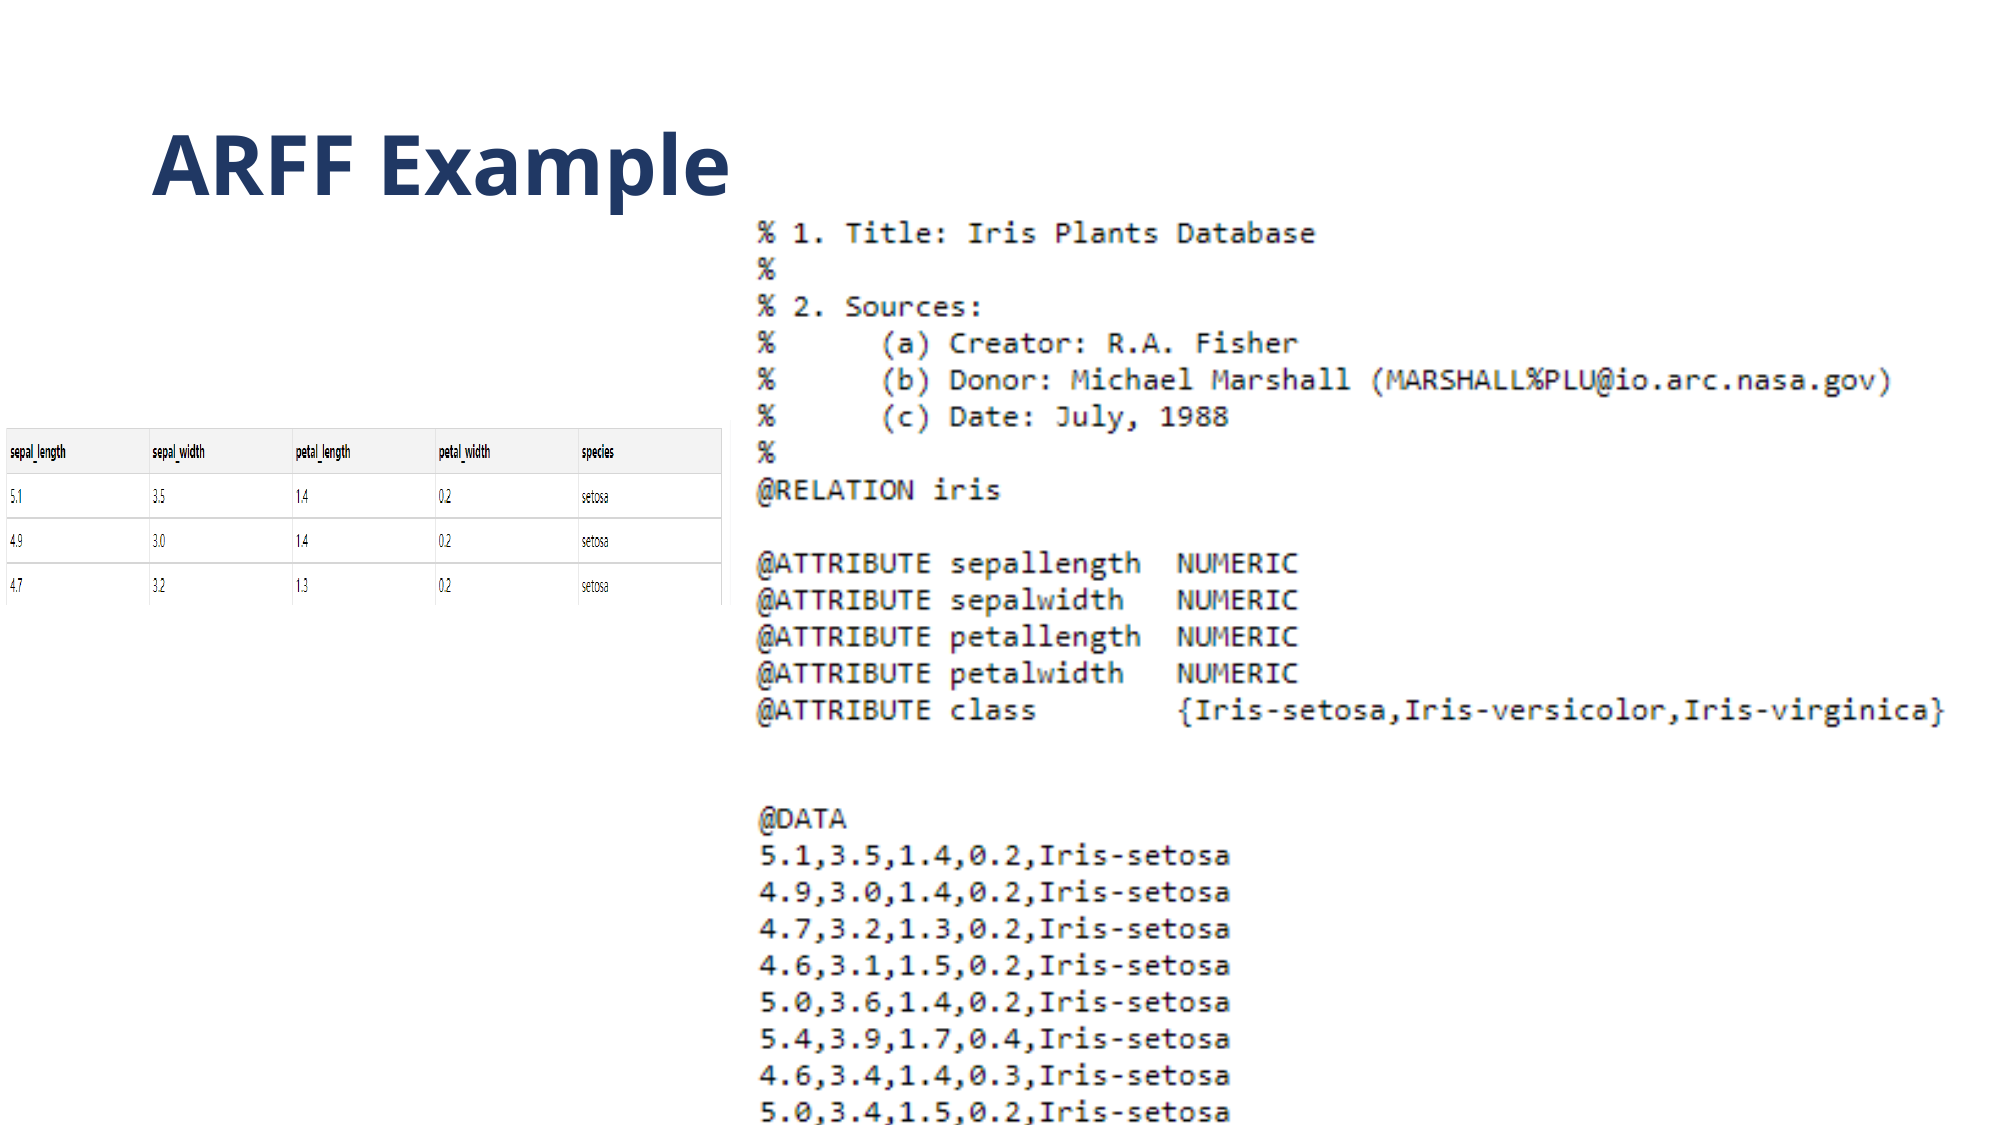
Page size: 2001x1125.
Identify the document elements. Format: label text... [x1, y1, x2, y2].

picture [732, 782, 2000, 1125]
title ARFF Example [137, 59, 1863, 278]
picture [1, 202, 1999, 761]
